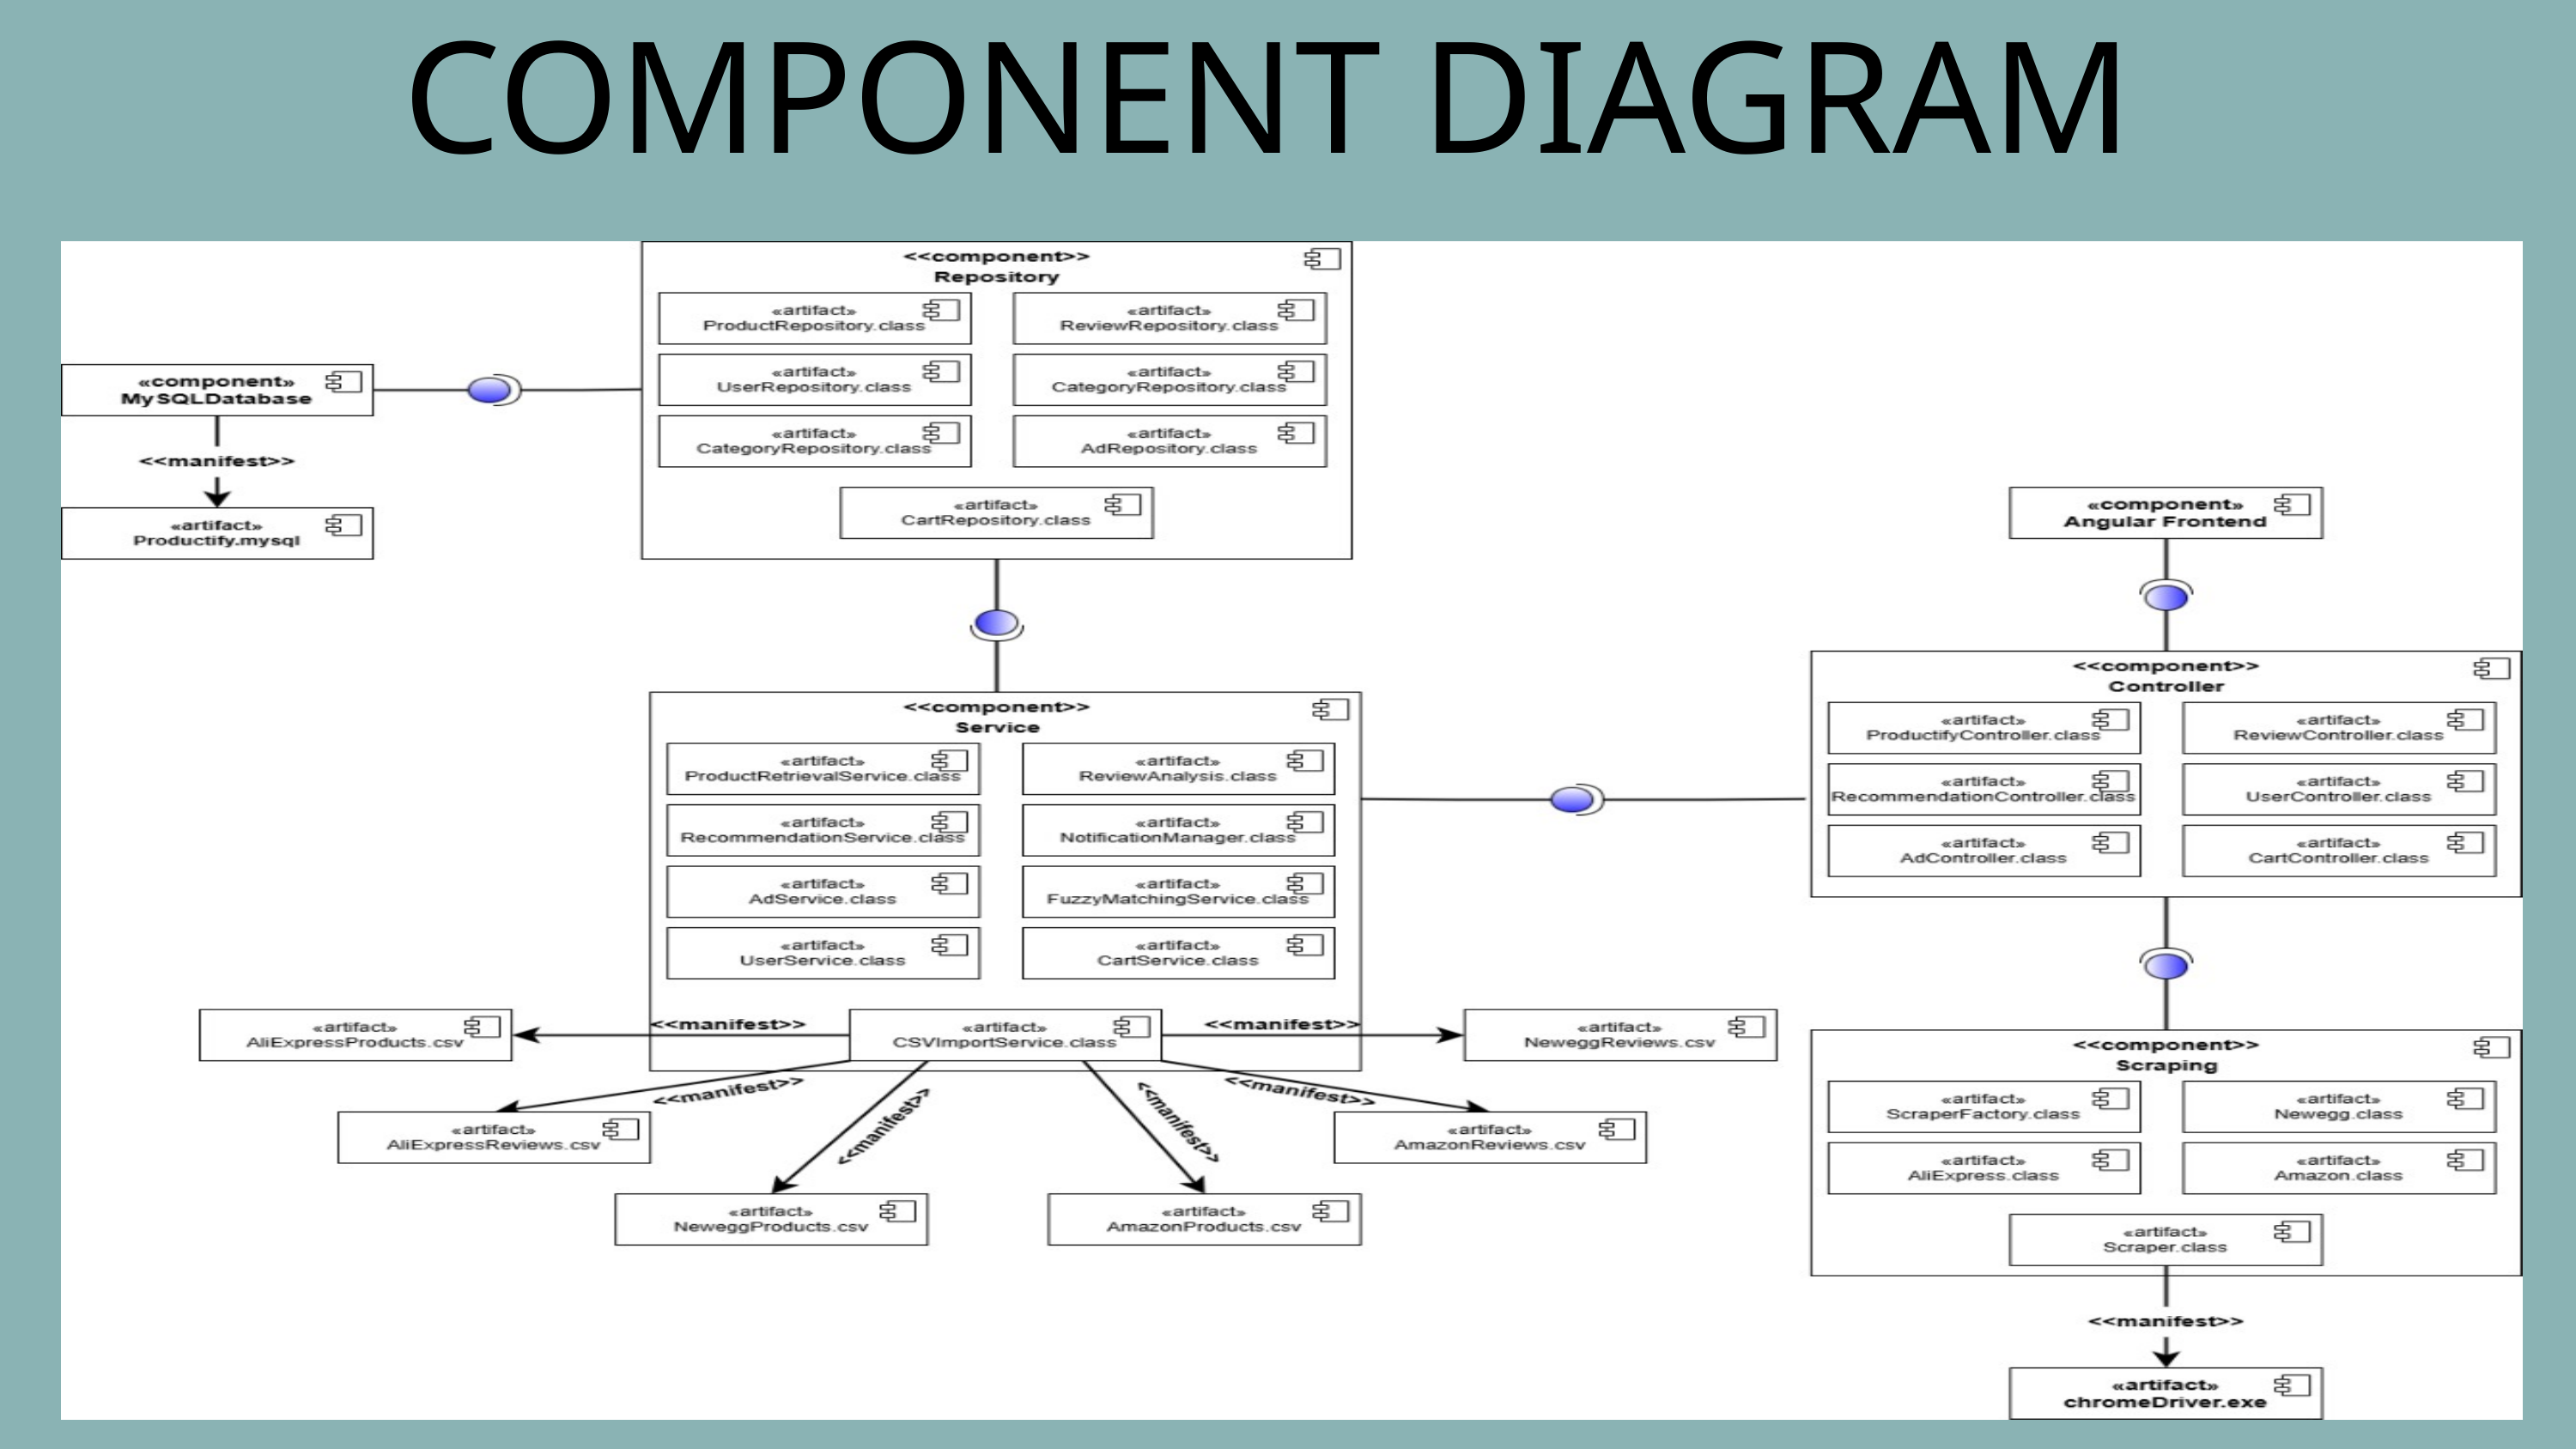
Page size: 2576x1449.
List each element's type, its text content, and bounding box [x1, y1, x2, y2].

text_box COMPONENT DIAGRAM [225, 0, 2312, 185]
picture [60, 240, 2523, 1420]
